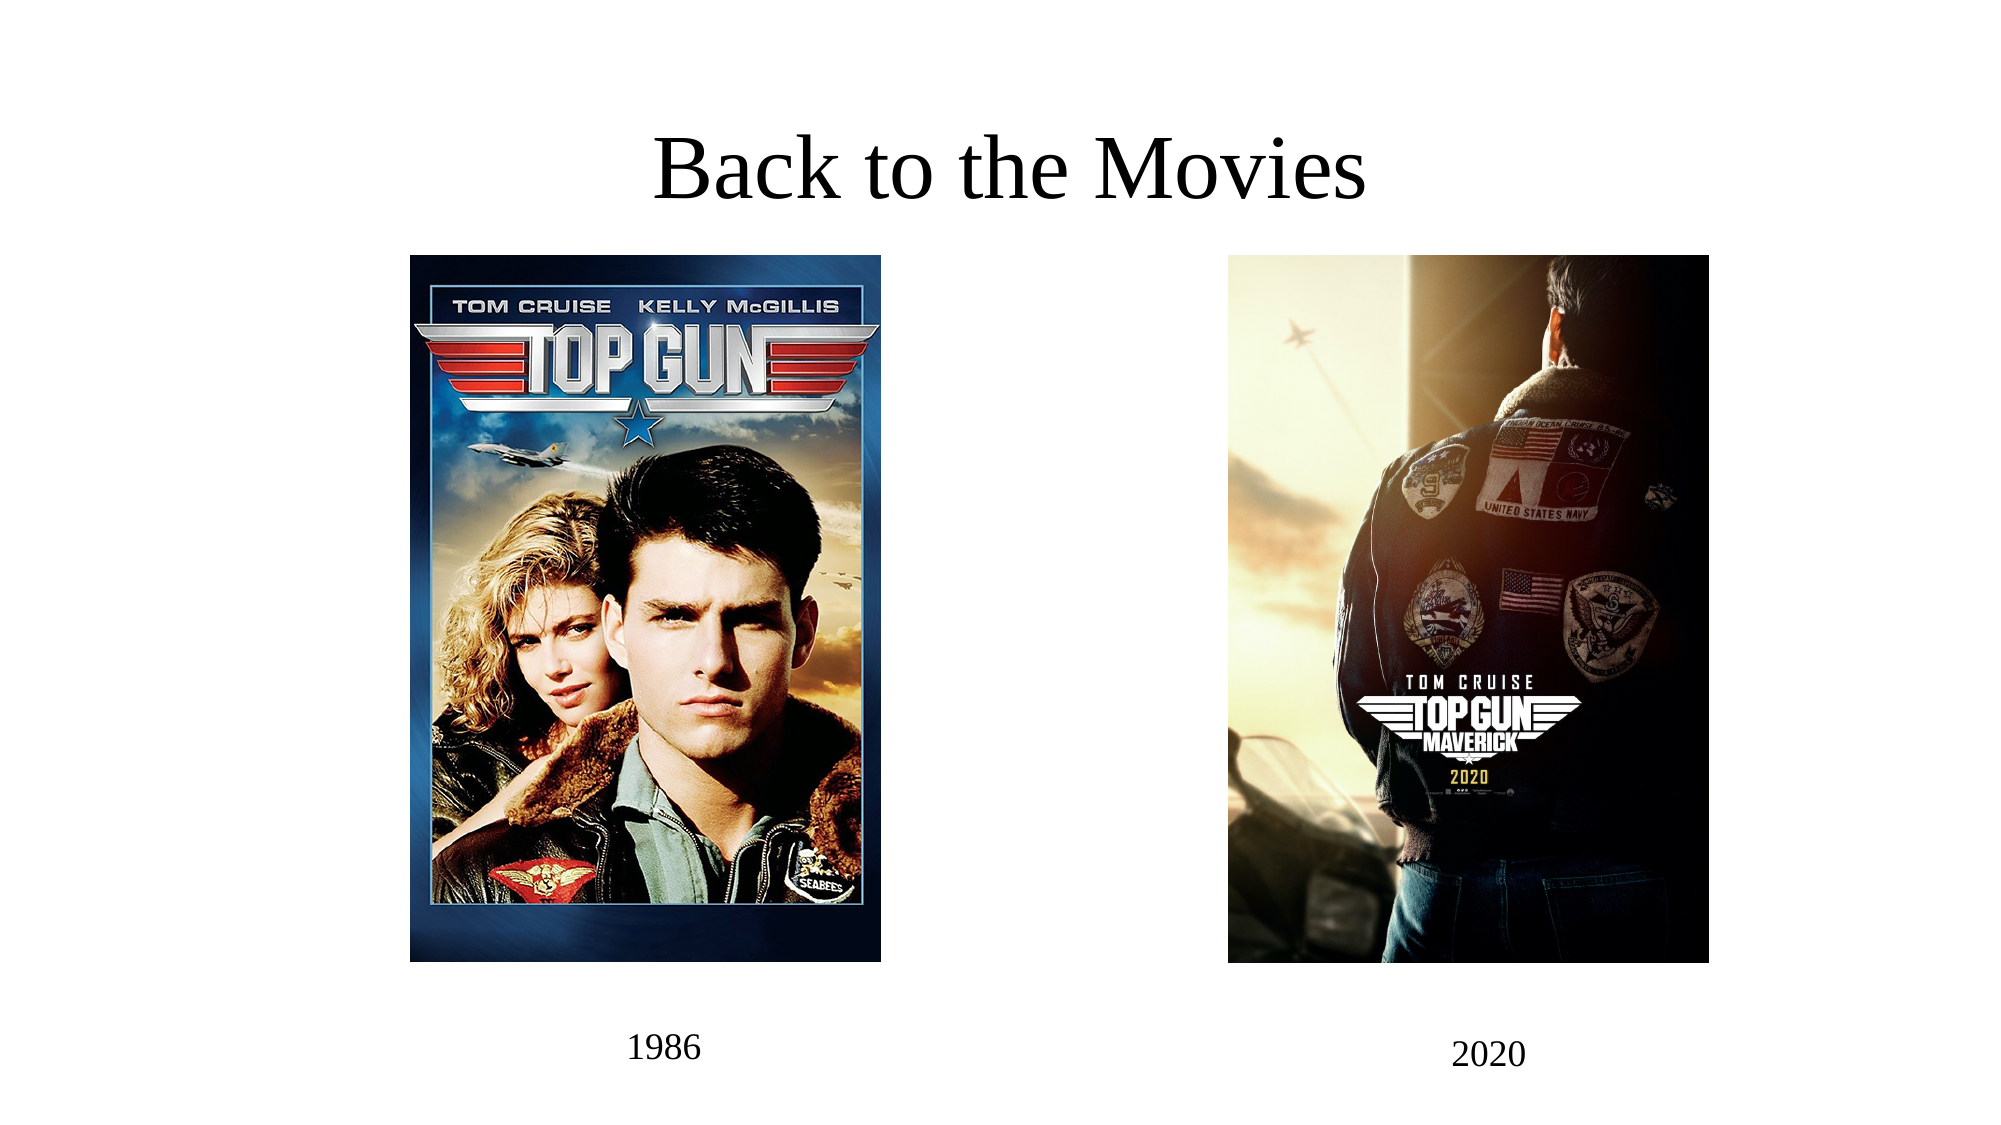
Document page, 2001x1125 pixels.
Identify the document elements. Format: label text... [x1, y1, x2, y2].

text_box 1986 [611, 1014, 717, 1075]
title Back to the Movies [137, 59, 1863, 278]
picture [409, 255, 881, 962]
text_box 2020 [1436, 1021, 1542, 1082]
picture [1228, 255, 1709, 963]
